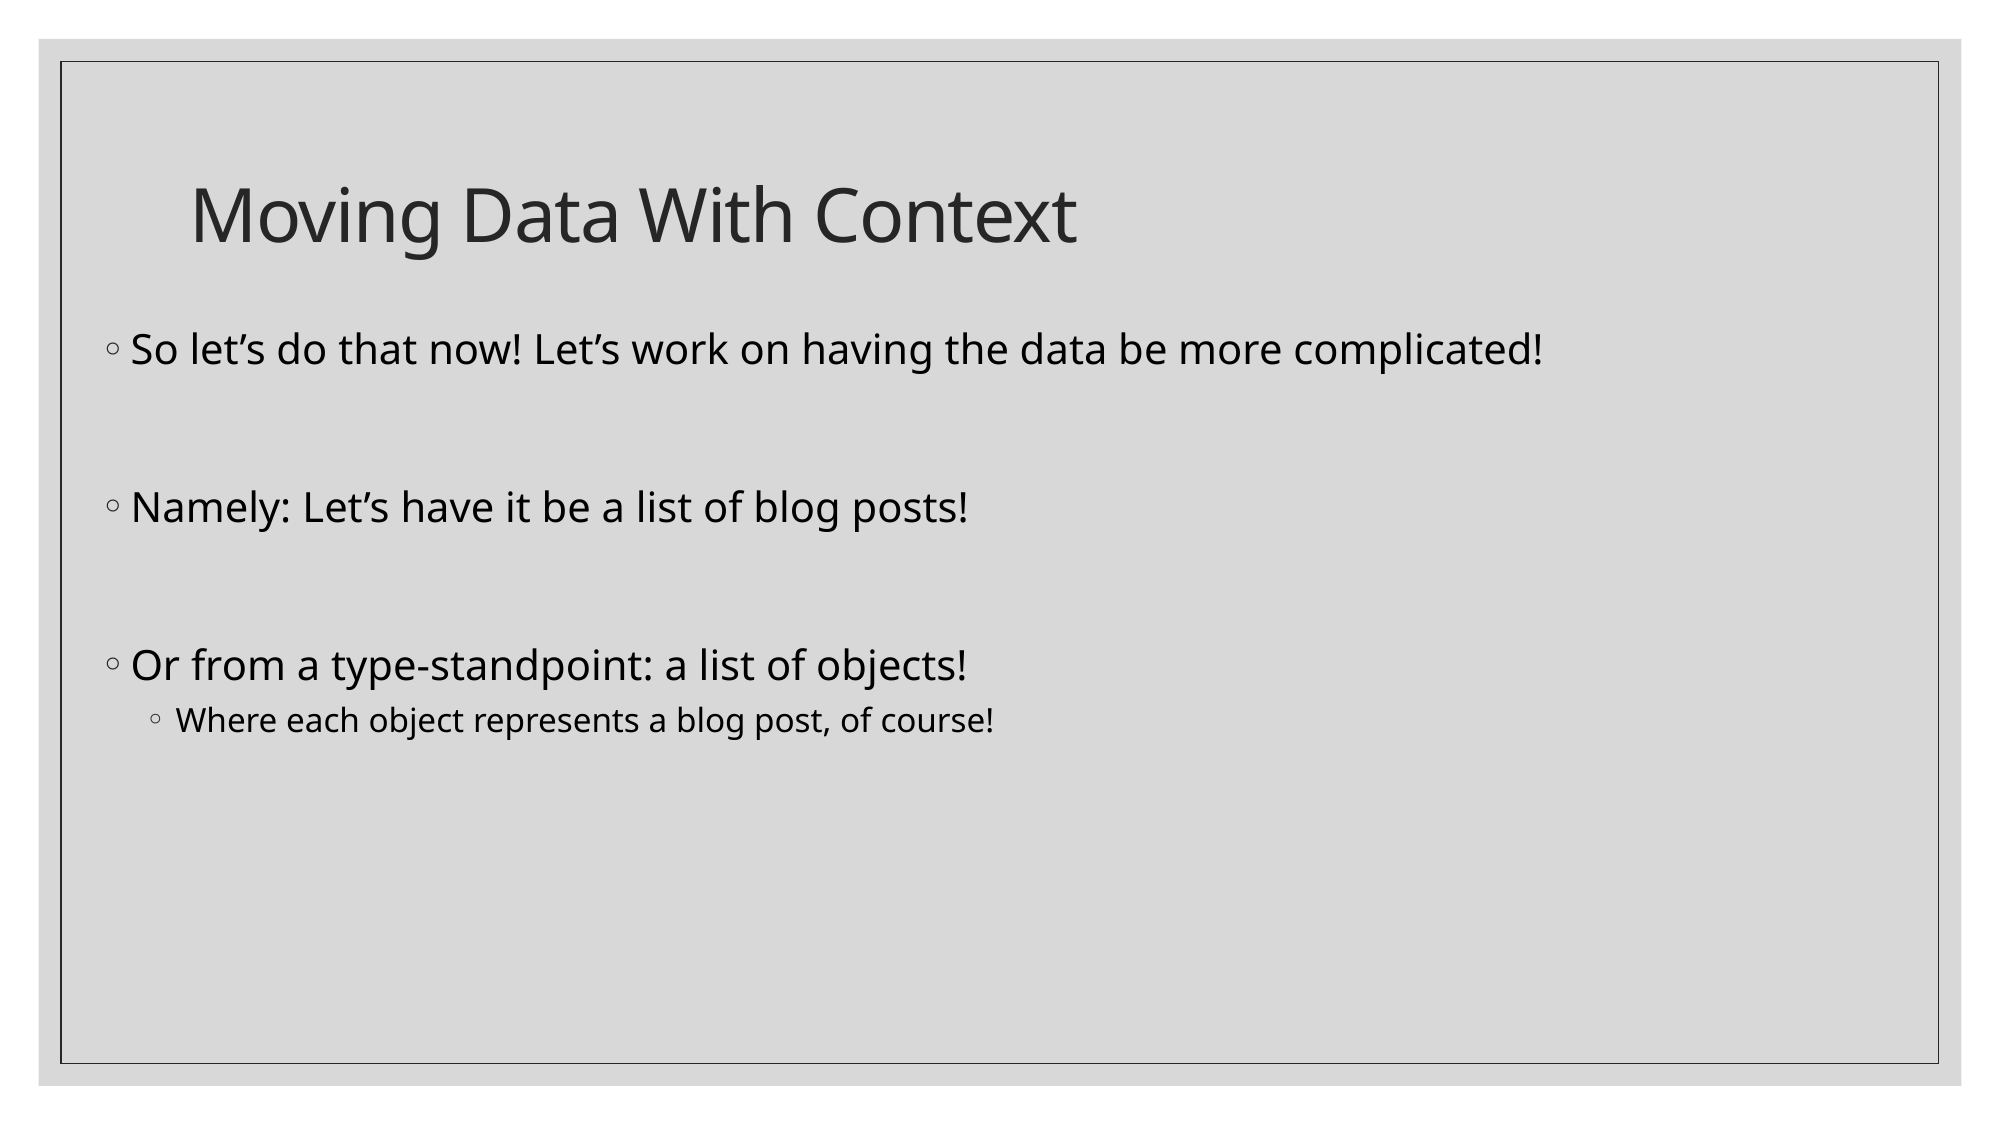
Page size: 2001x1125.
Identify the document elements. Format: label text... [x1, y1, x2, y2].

title Moving Data With Context [174, 105, 1825, 331]
list So let’s do that now! Let’s work on having the data be more complicated! Namely: Let’s have it be a list of blog posts! Or from a type-standpoint: a list of objects! Where each object represents a blog post, of course! [85, 305, 1641, 1076]
